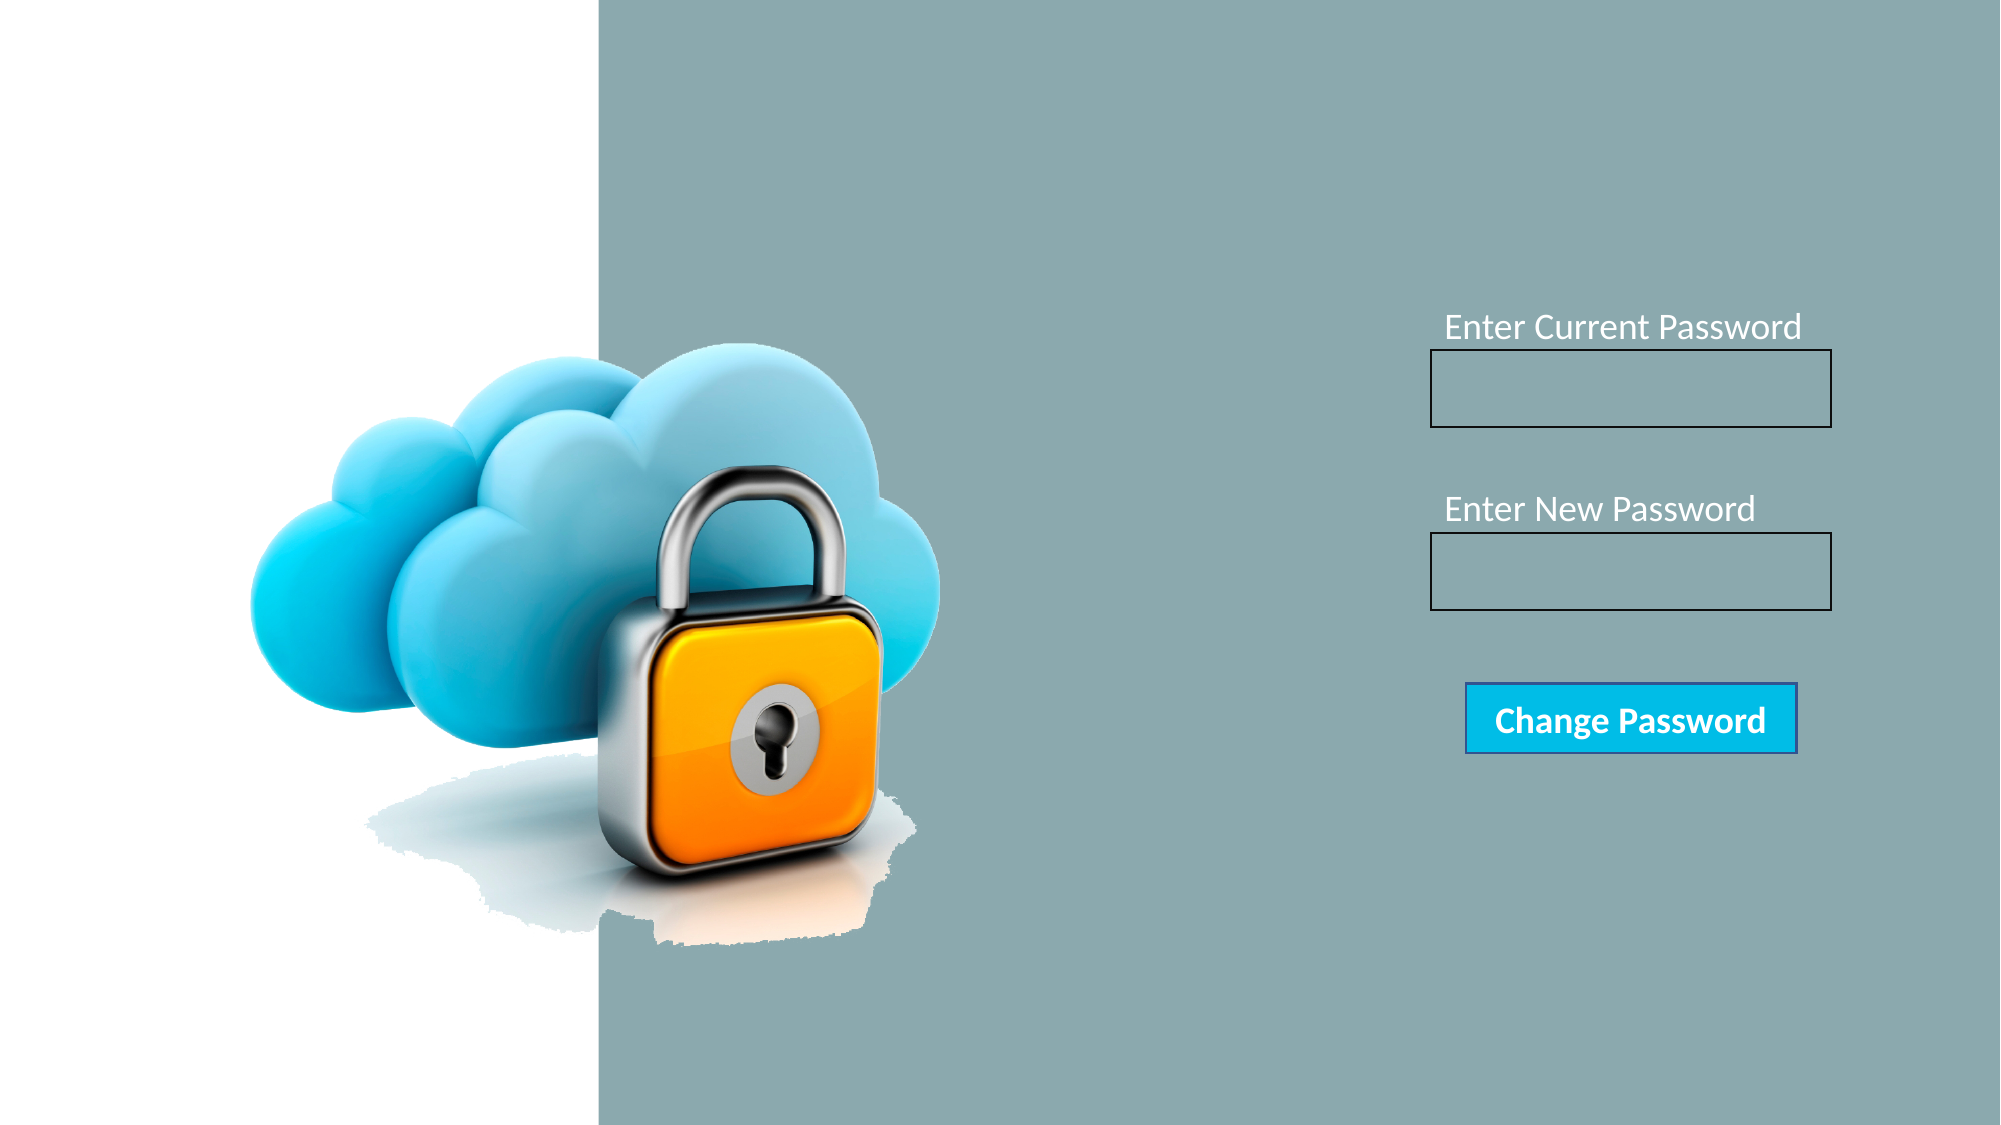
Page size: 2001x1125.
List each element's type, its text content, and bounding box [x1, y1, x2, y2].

picture [142, 287, 1079, 995]
text_box Enter Current Password [1429, 294, 1830, 354]
text_box [598, 0, 2000, 1125]
text_box Enter New Password [1429, 476, 1797, 536]
text_box [1430, 532, 1832, 611]
text_box Change Password [1465, 682, 1798, 754]
text_box [1430, 349, 1832, 428]
